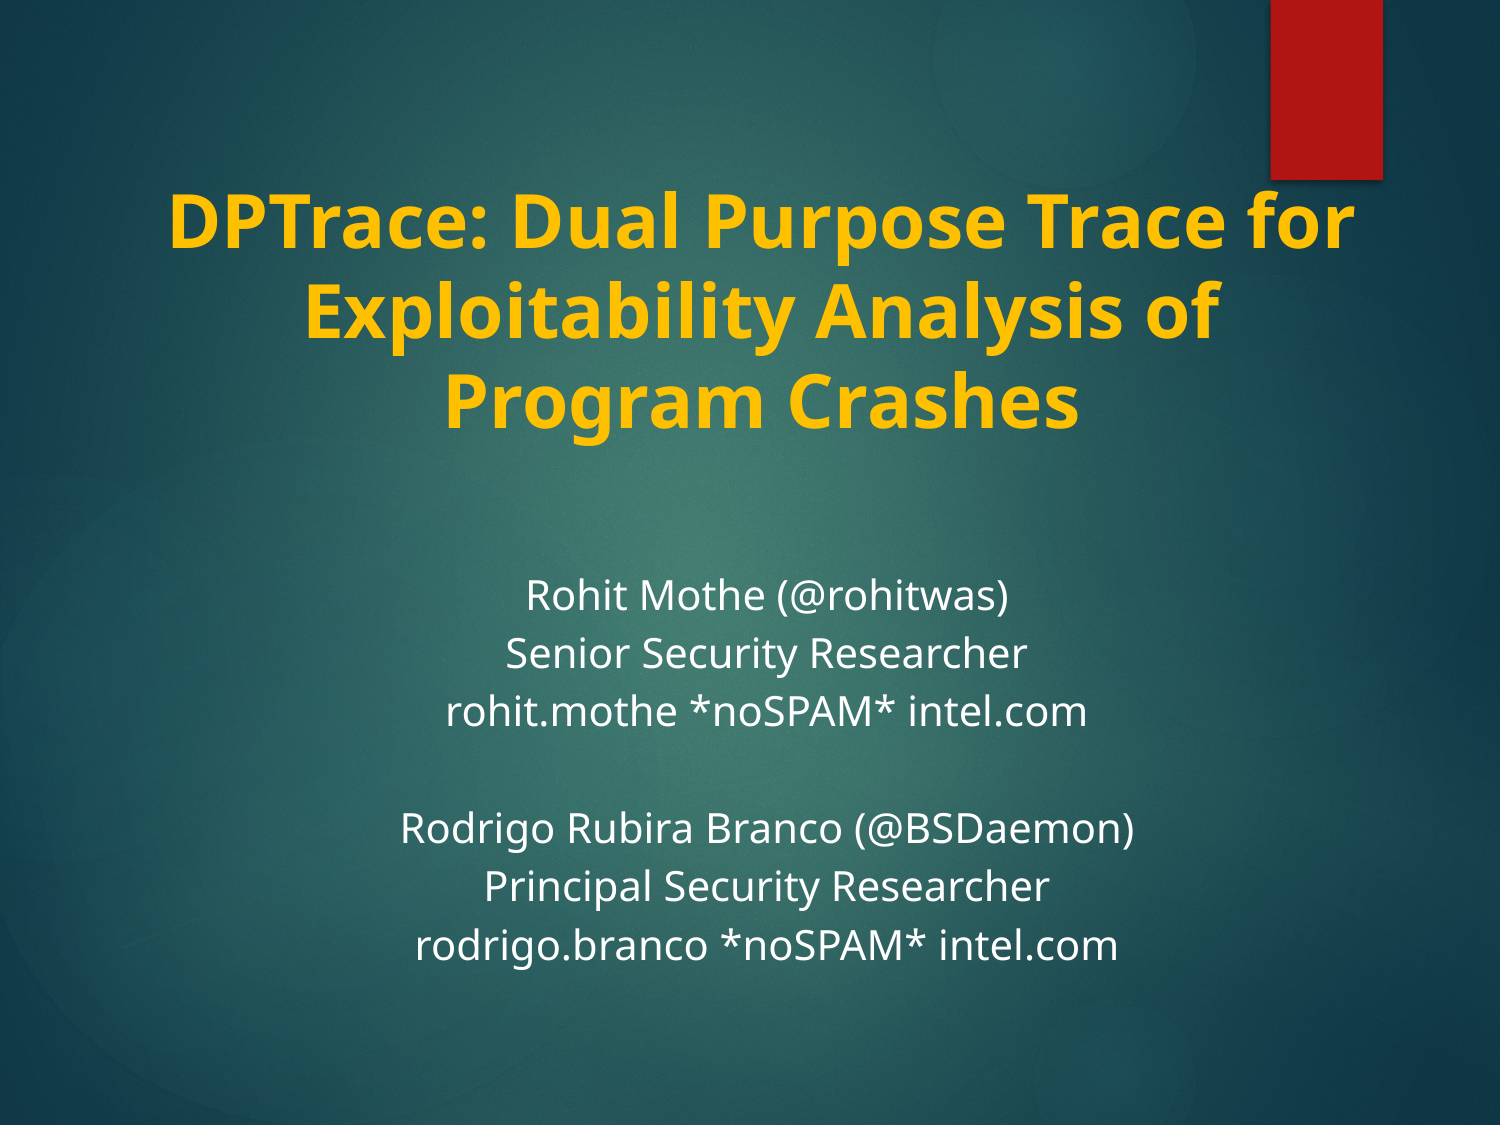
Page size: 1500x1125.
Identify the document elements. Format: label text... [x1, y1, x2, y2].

text_box Rohit Mothe (@rohitwas) Senior Security Researcher rohit.mothe *noSPAM* intel.com Rodrigo Rubira Branco (@BSDaemon) Principal Security Researcher rodrigo.branco *noSPAM* intel.com [242, 444, 1292, 732]
text_box DPTrace: Dual Purpose Trace for Exploitability Analysis of Program Crashes [123, 137, 1399, 480]
